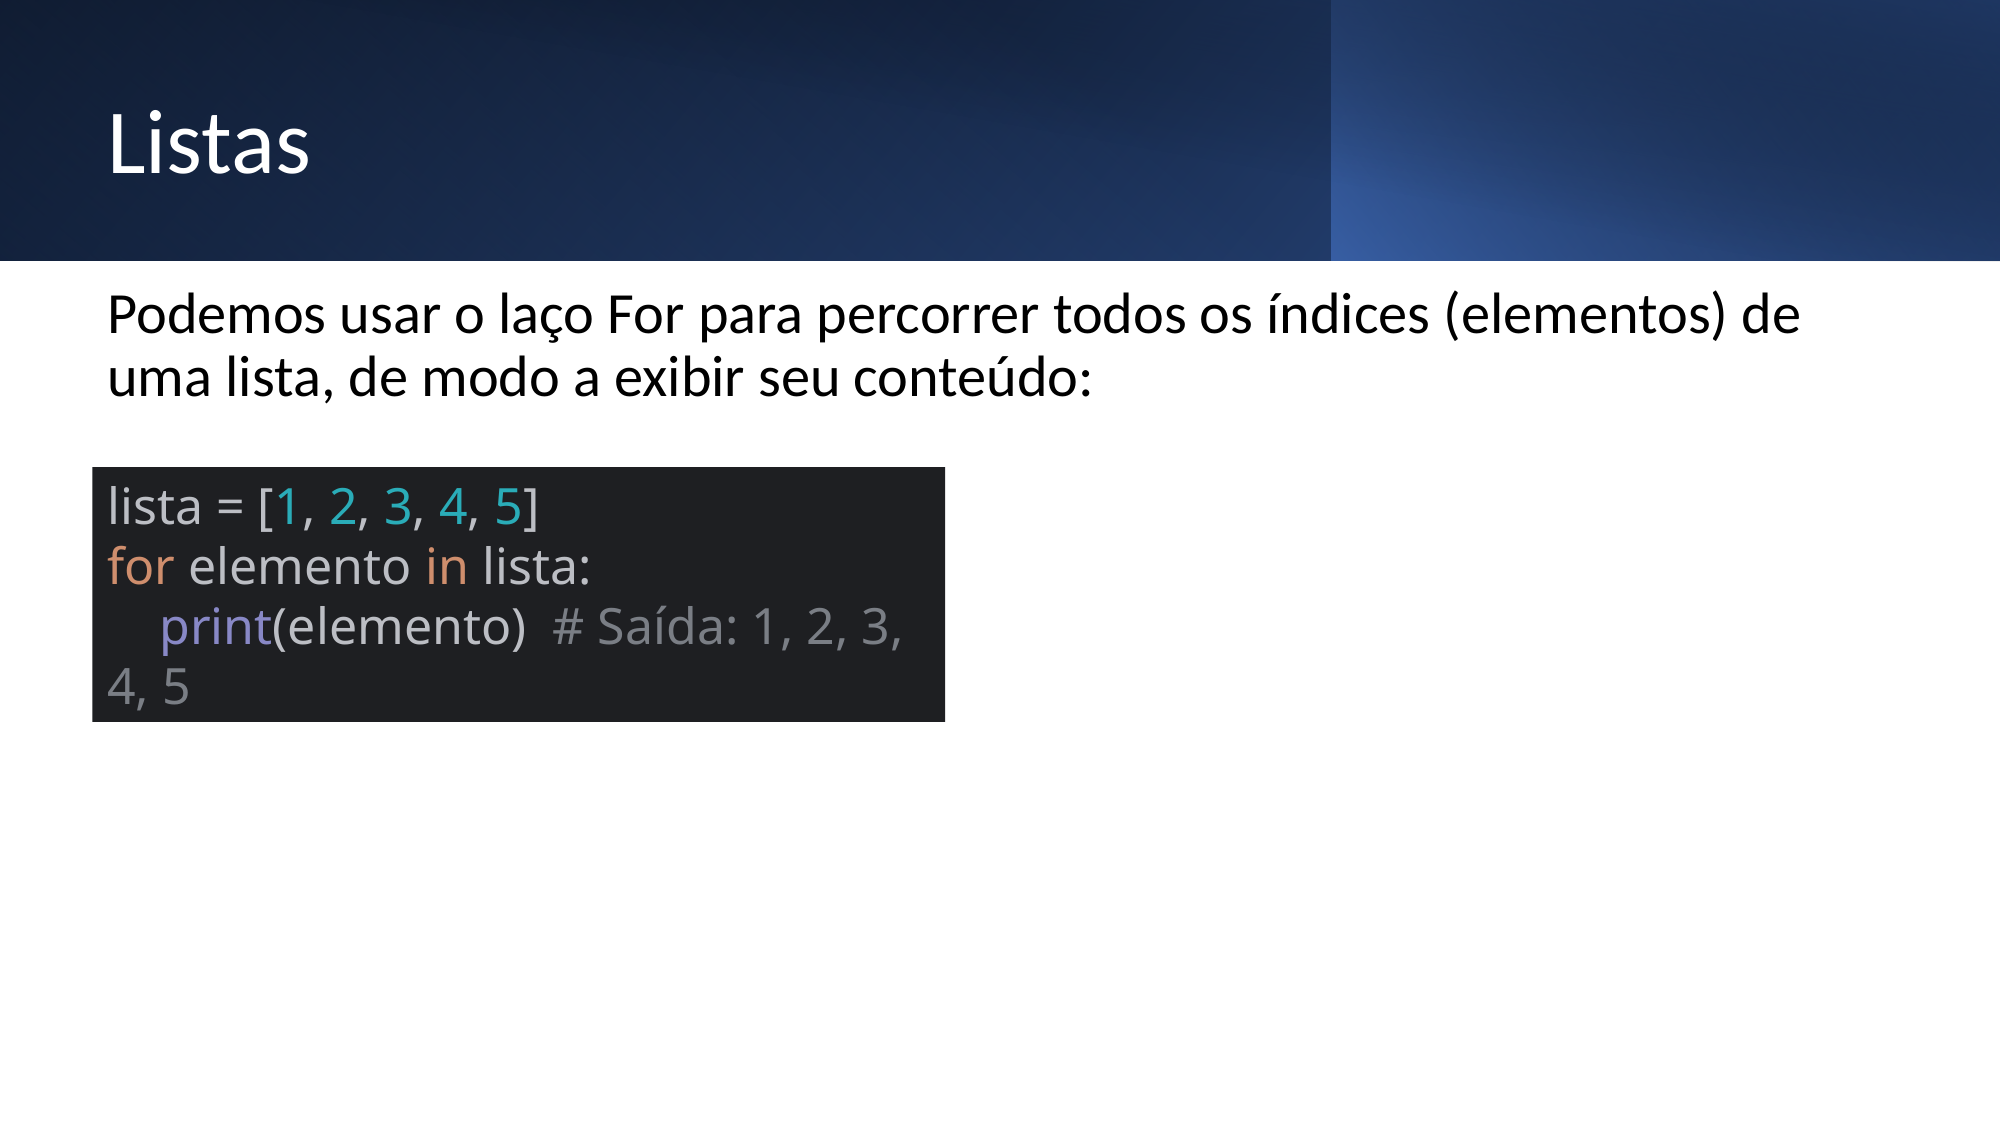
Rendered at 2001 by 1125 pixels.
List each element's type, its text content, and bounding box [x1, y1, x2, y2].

list Podemos usar o laço For para percorrer todos os índices (elementos) de uma lista, de modo a exibir seu conteúdo: [92, 275, 1925, 1014]
title Listas [92, 35, 1925, 254]
text_box lista = [1, 2, 3, 4, 5] for elemento in lista: print(elemento) # Saída: 1, 2, 3, 4, 5 [92, 467, 946, 722]
